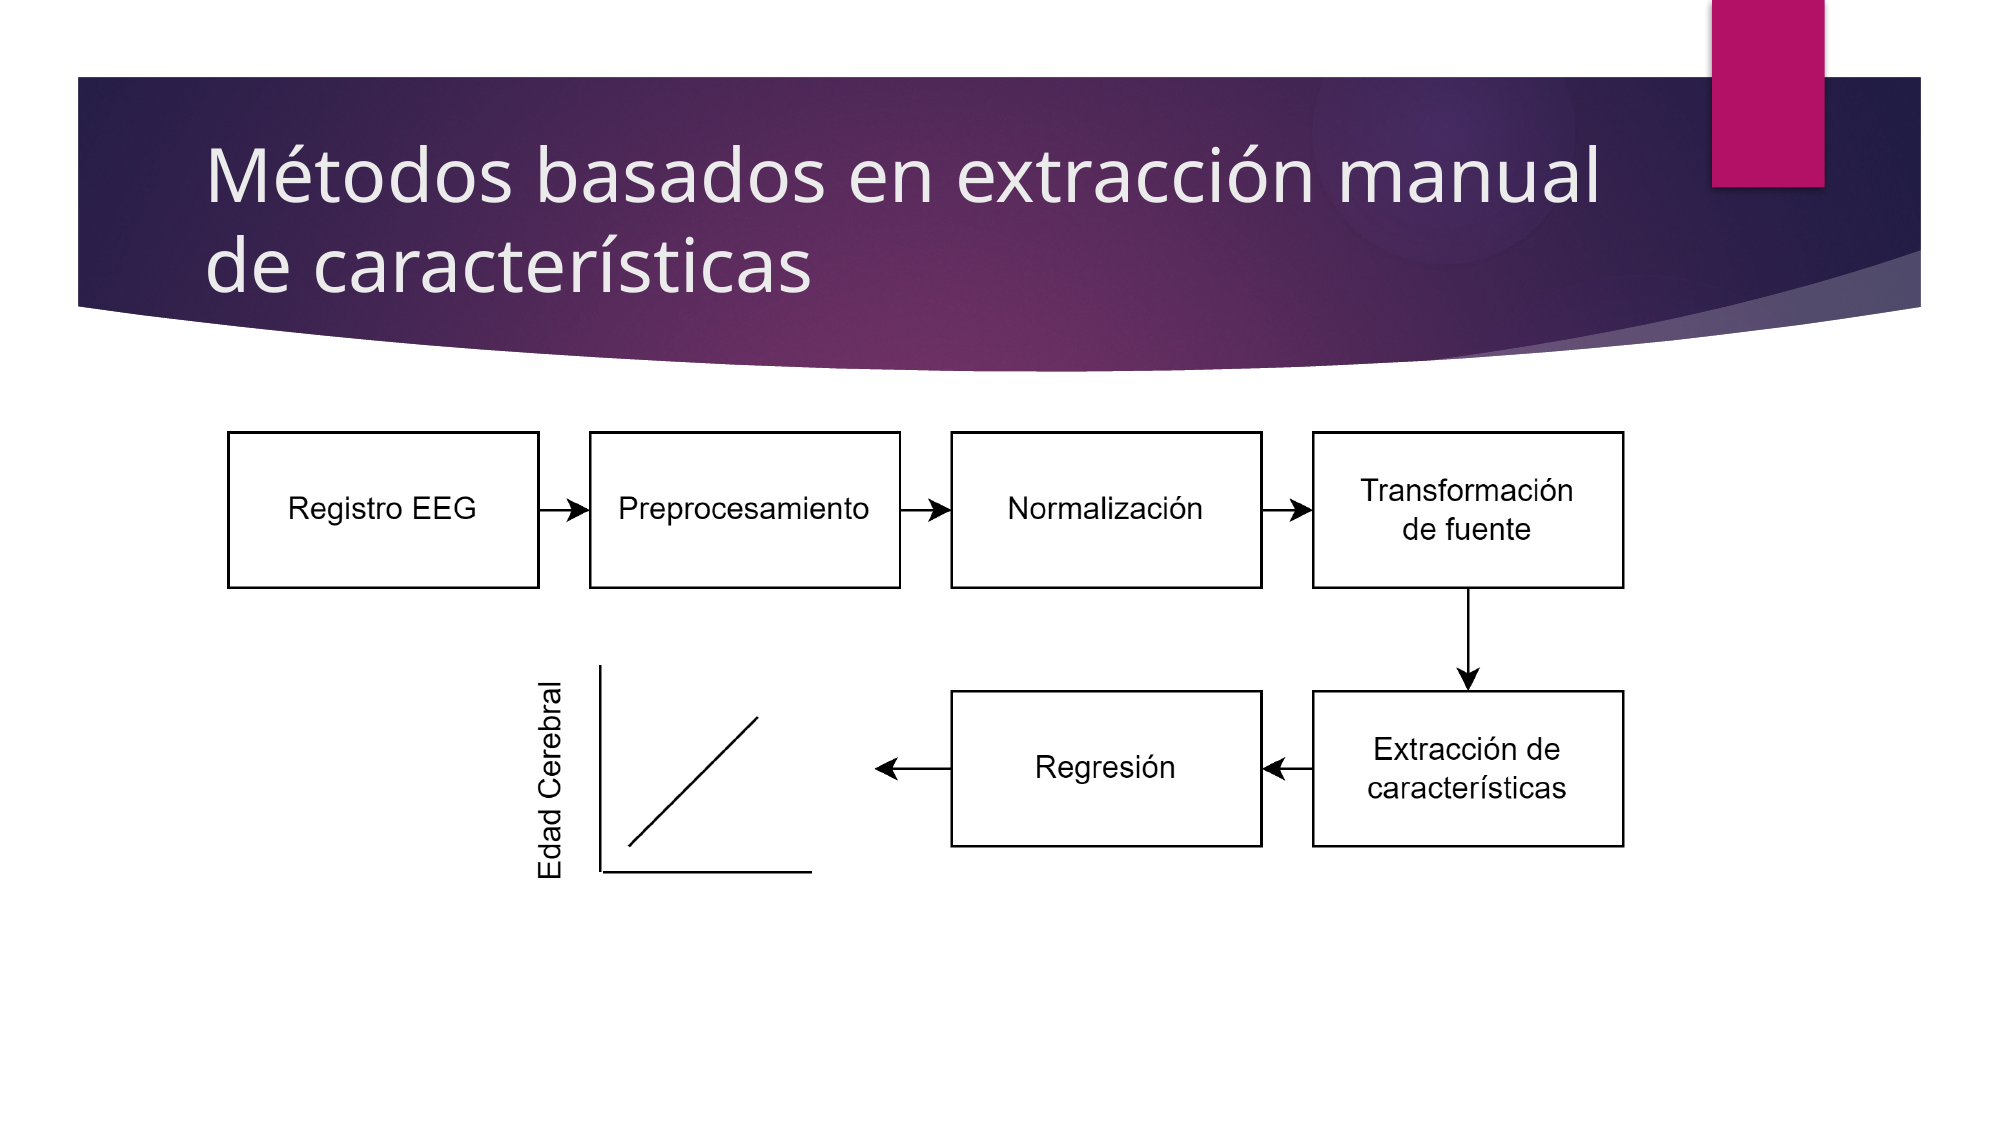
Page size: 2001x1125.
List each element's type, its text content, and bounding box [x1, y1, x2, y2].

title Métodos basados en extracción manual de características [189, 159, 1627, 276]
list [201, 405, 1650, 912]
